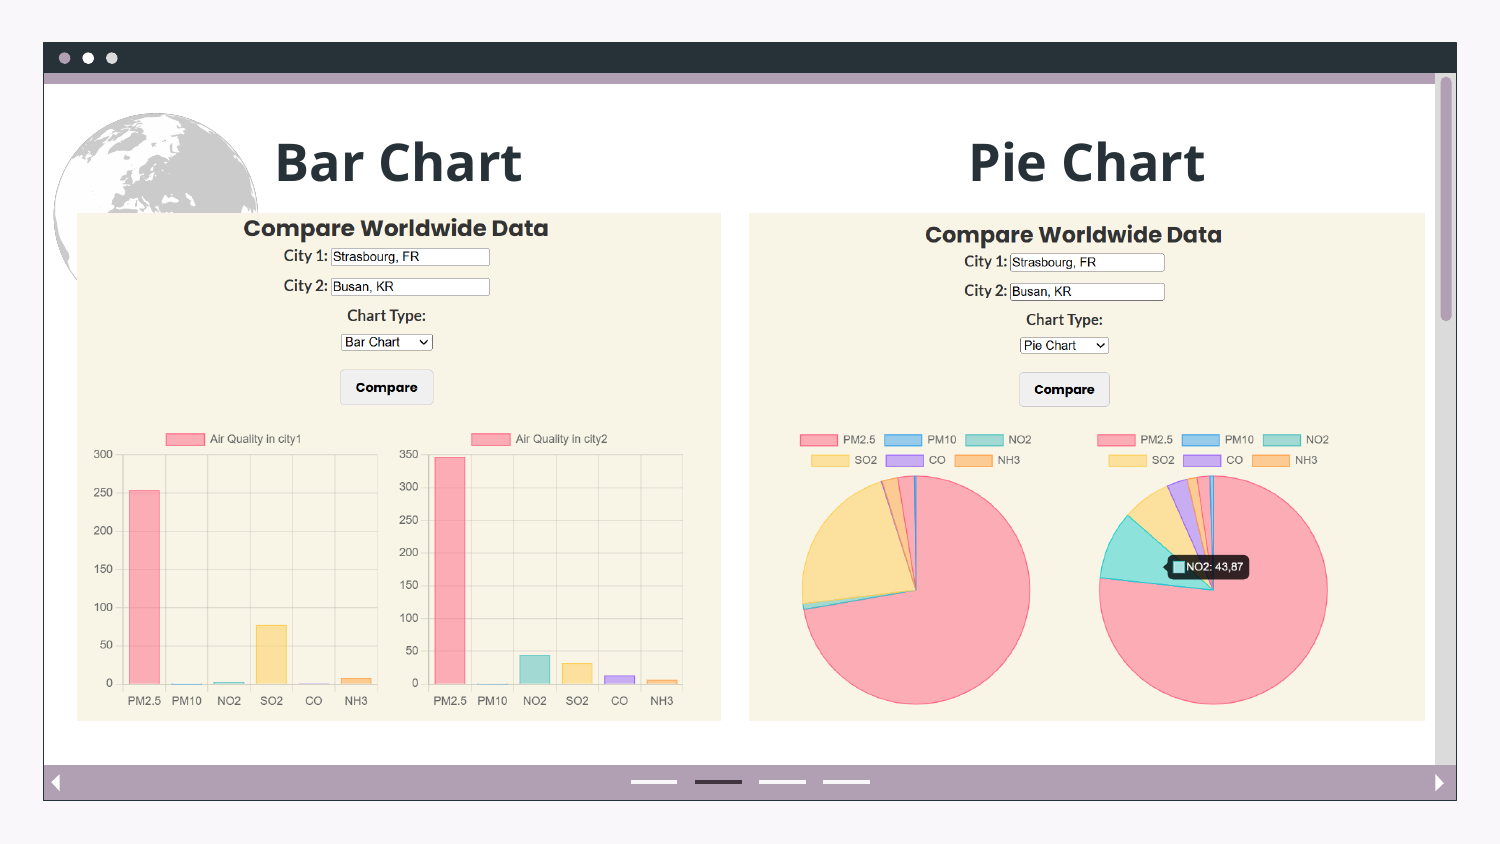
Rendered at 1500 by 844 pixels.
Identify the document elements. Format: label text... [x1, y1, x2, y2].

picture [47, 107, 721, 722]
title Pie Chart [921, 114, 1253, 206]
title Bar Chart [265, 114, 565, 206]
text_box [630, 779, 871, 785]
picture [749, 213, 1426, 722]
